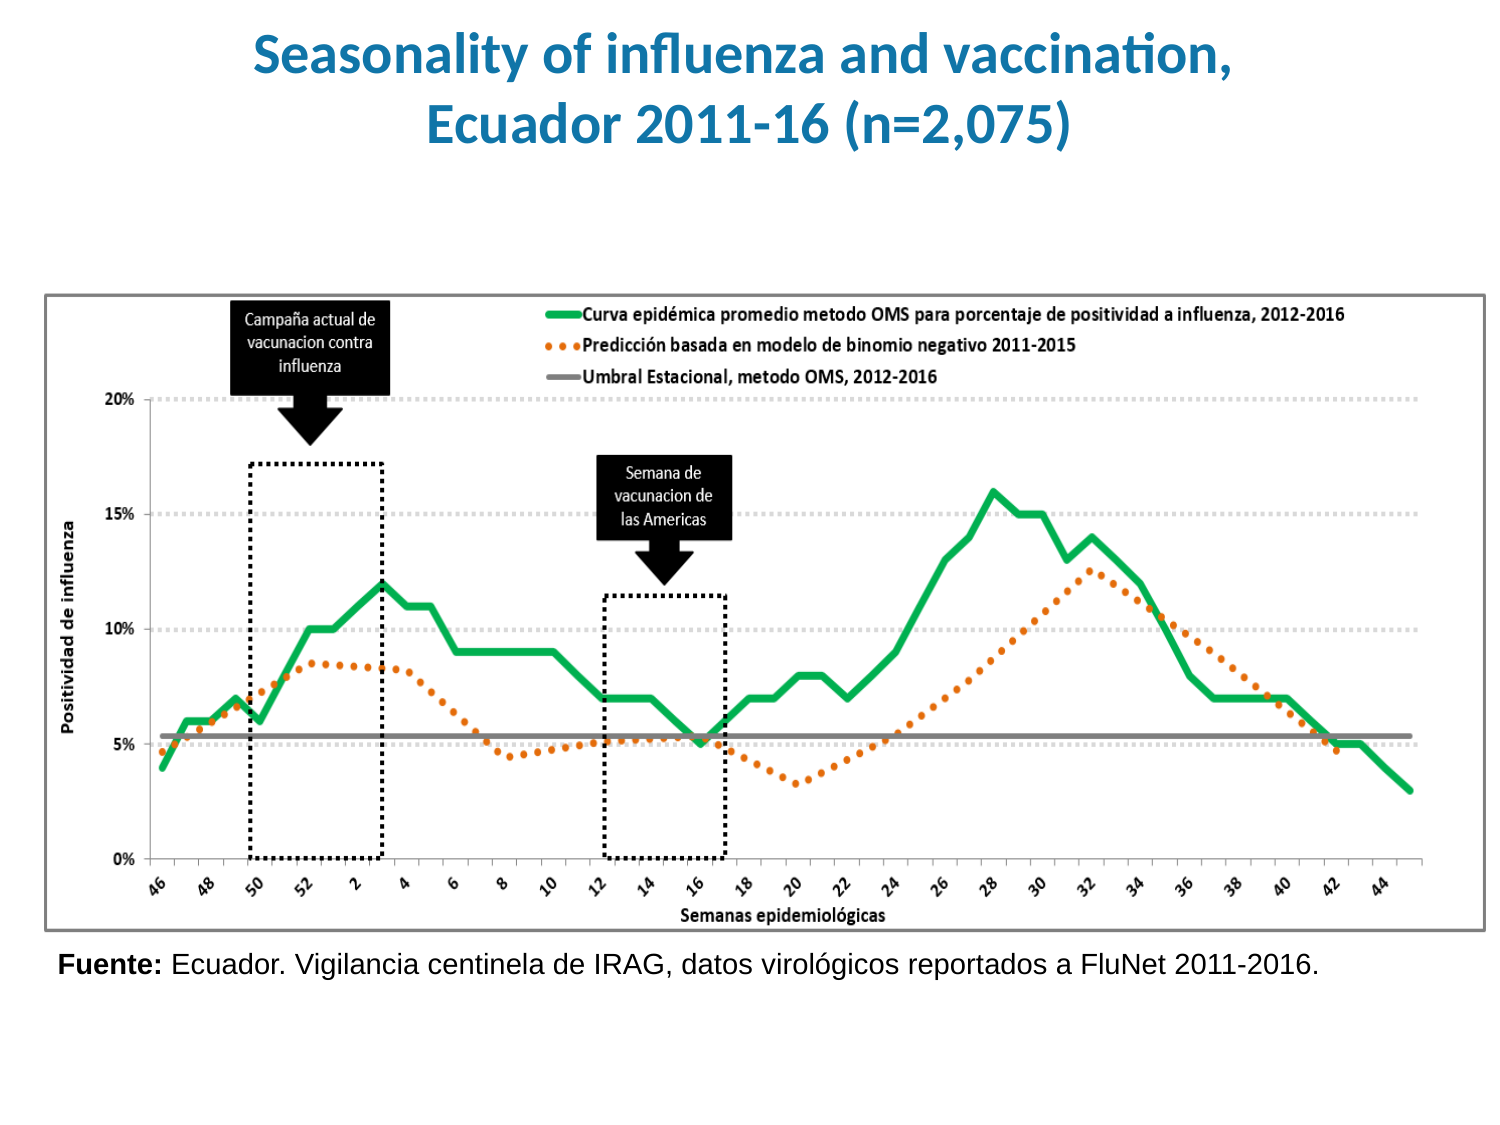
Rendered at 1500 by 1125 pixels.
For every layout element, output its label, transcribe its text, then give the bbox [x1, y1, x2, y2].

text_box Fuente: Ecuador. Vigilancia centinela de IRAG, datos virológicos reportados a FluNet 2011-2016. [42, 946, 1493, 988]
picture [37, 280, 1493, 939]
title Seasonality of influenza and vaccination, Ecuador 2011-16 (n=2,075) [0, 0, 1500, 242]
